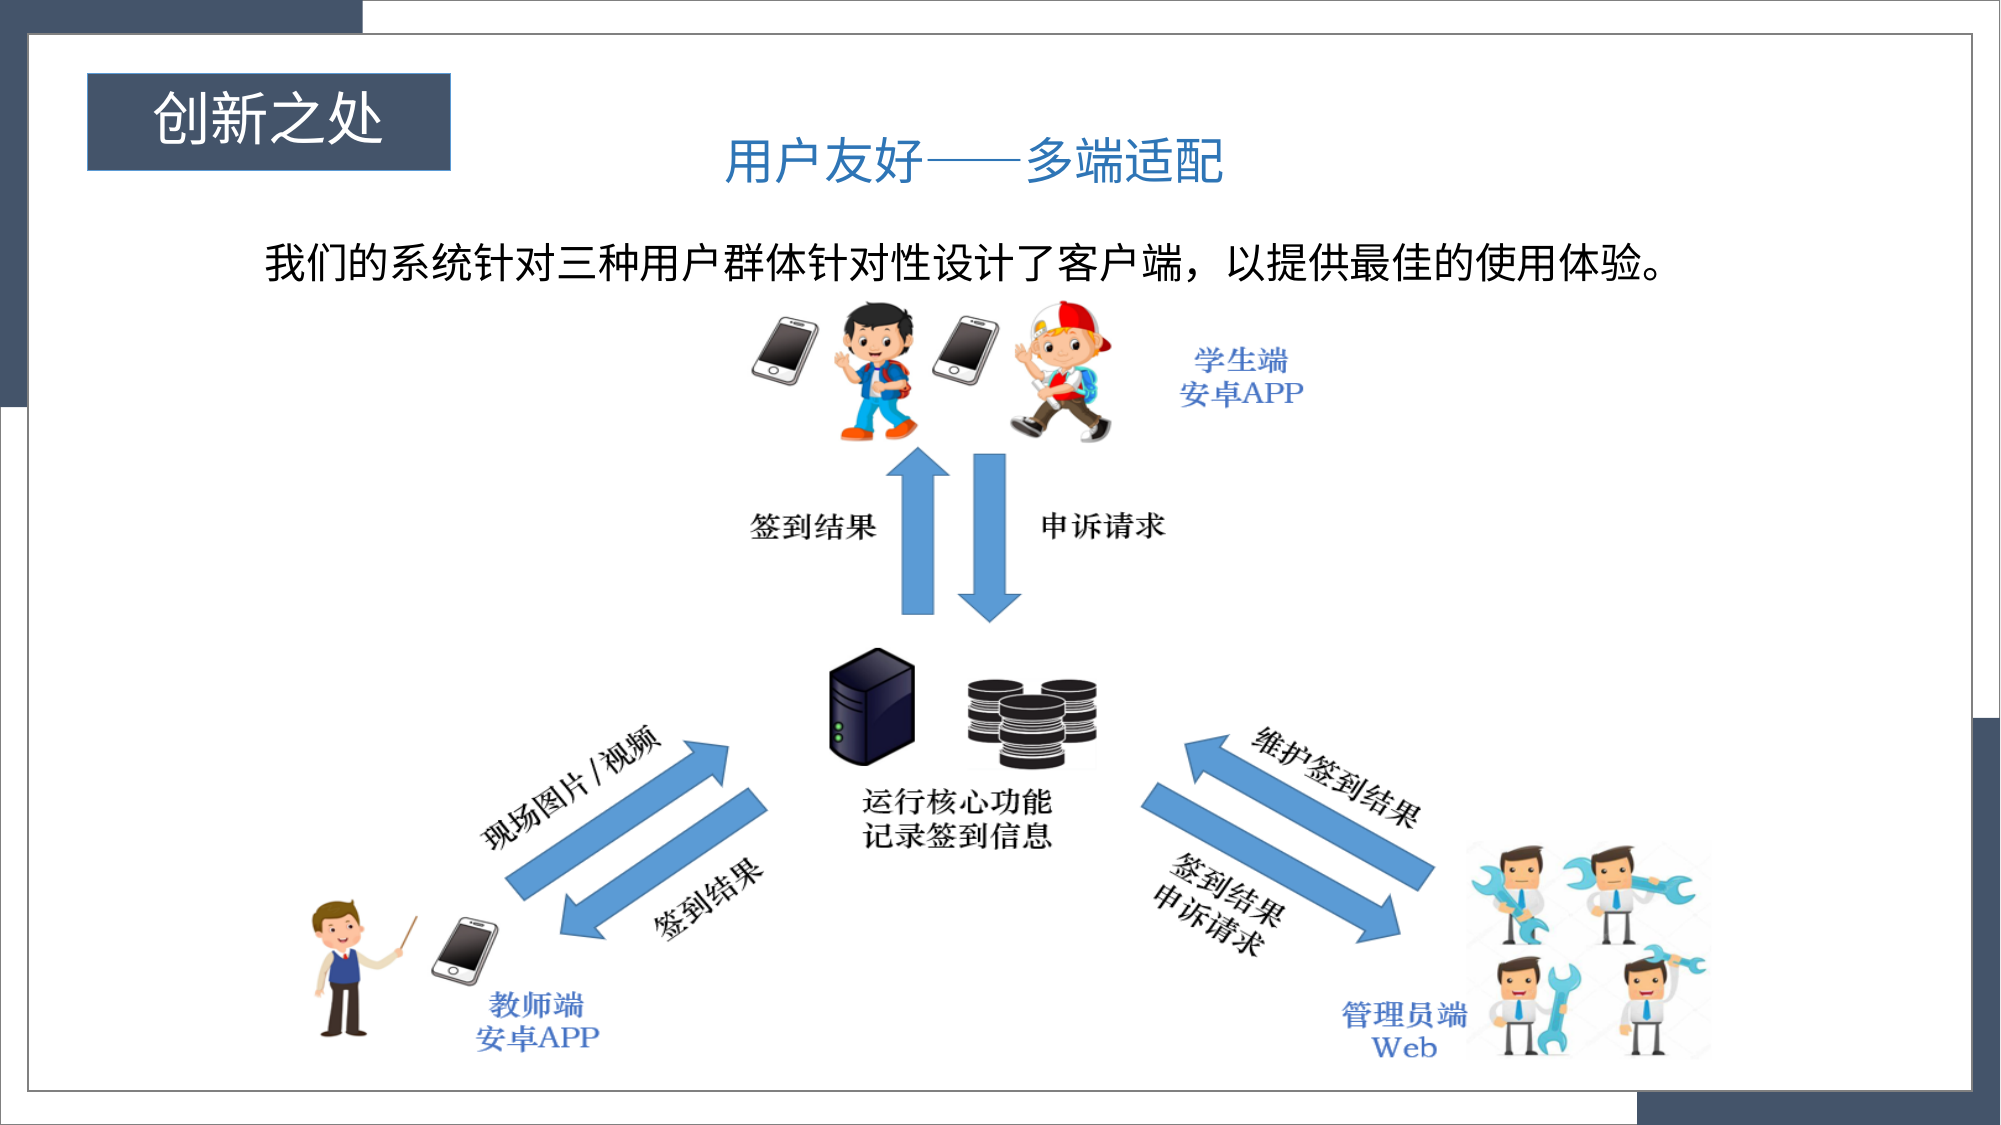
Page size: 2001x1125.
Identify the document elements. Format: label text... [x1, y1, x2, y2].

text_box 我们的系统针对三种用户群体针对性设计了客户端，以提供最佳的使用体验。 [249, 204, 1700, 286]
title 创新之处 [87, 73, 451, 171]
text_box 用户友好——多端适配 [460, 121, 1490, 197]
picture [194, 286, 1789, 1071]
